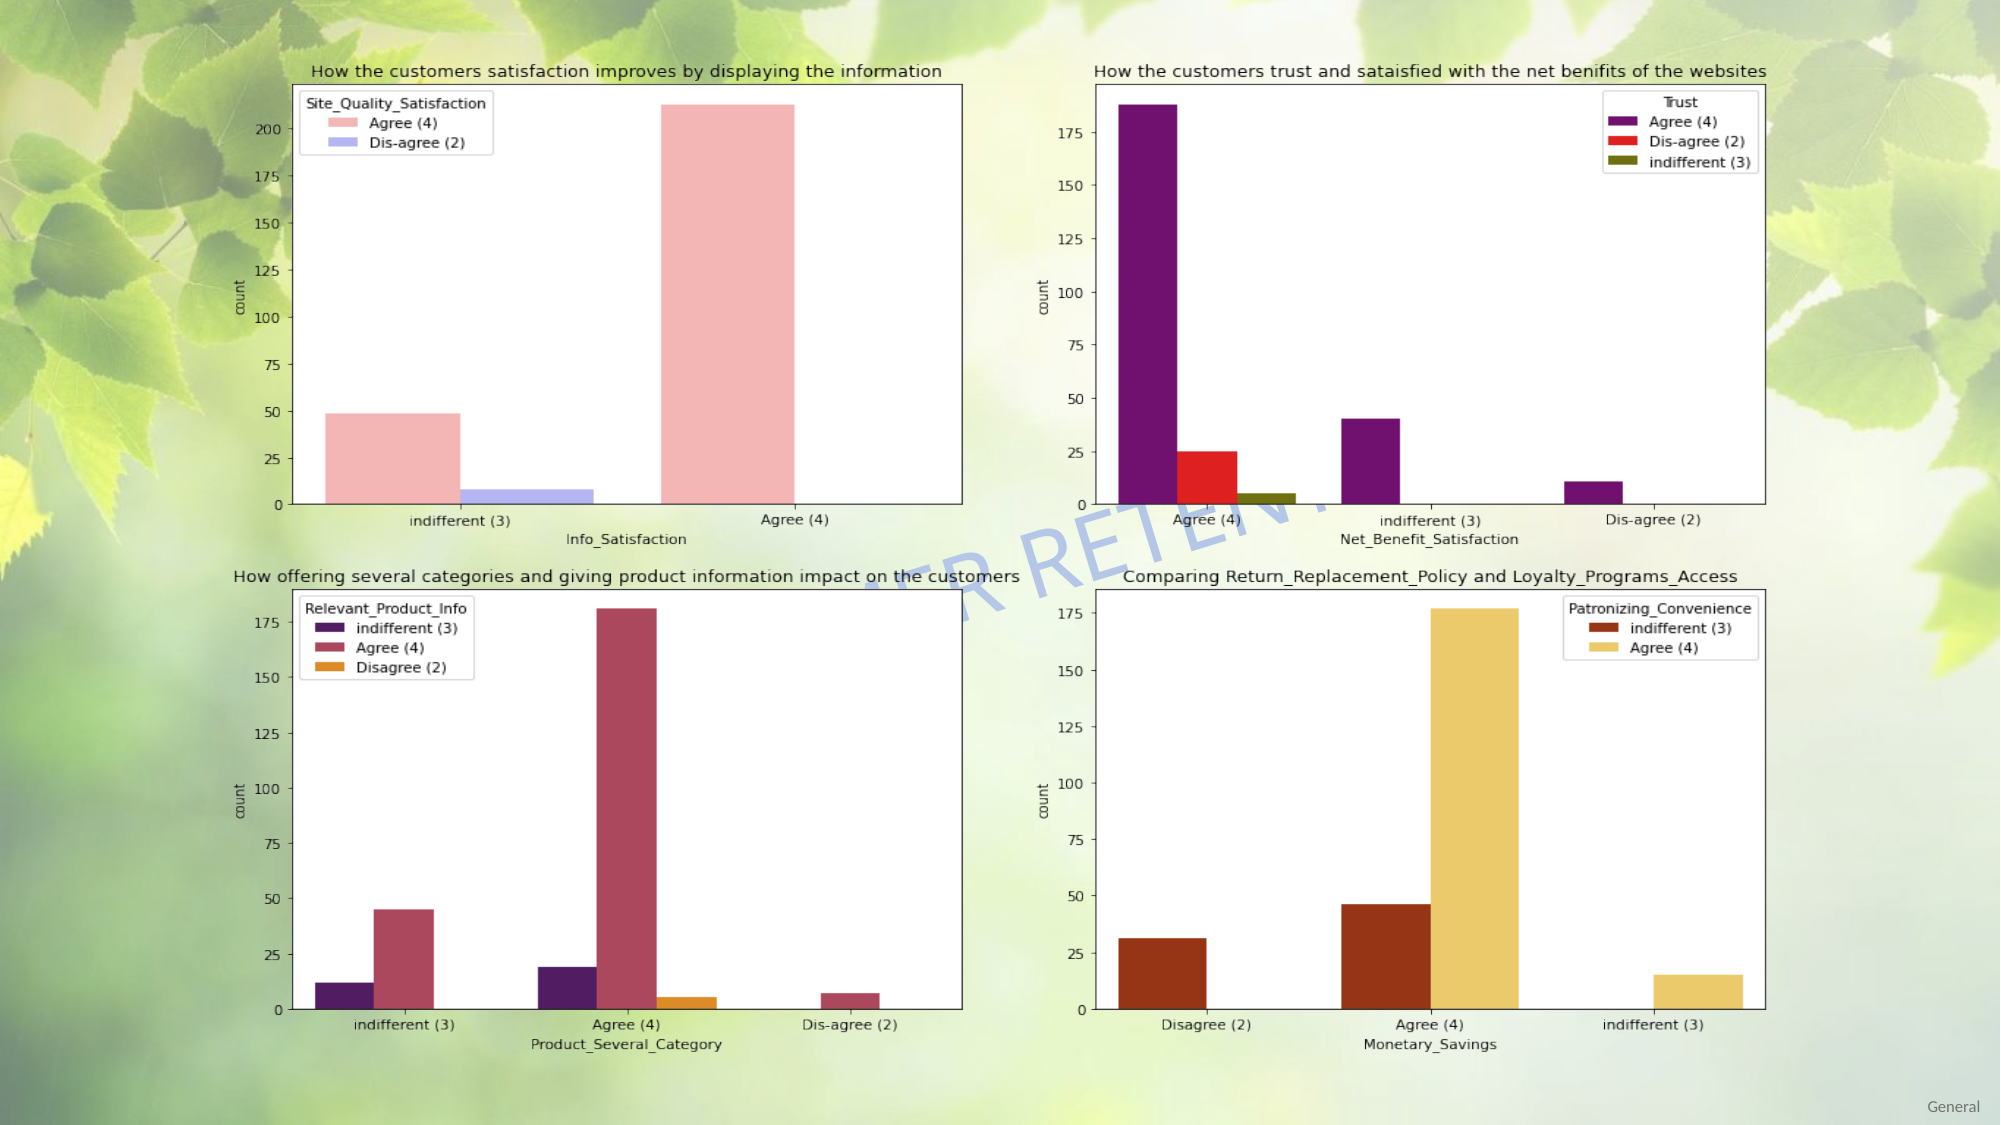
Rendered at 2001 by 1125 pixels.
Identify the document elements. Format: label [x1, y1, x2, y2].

picture [223, 55, 1777, 1060]
